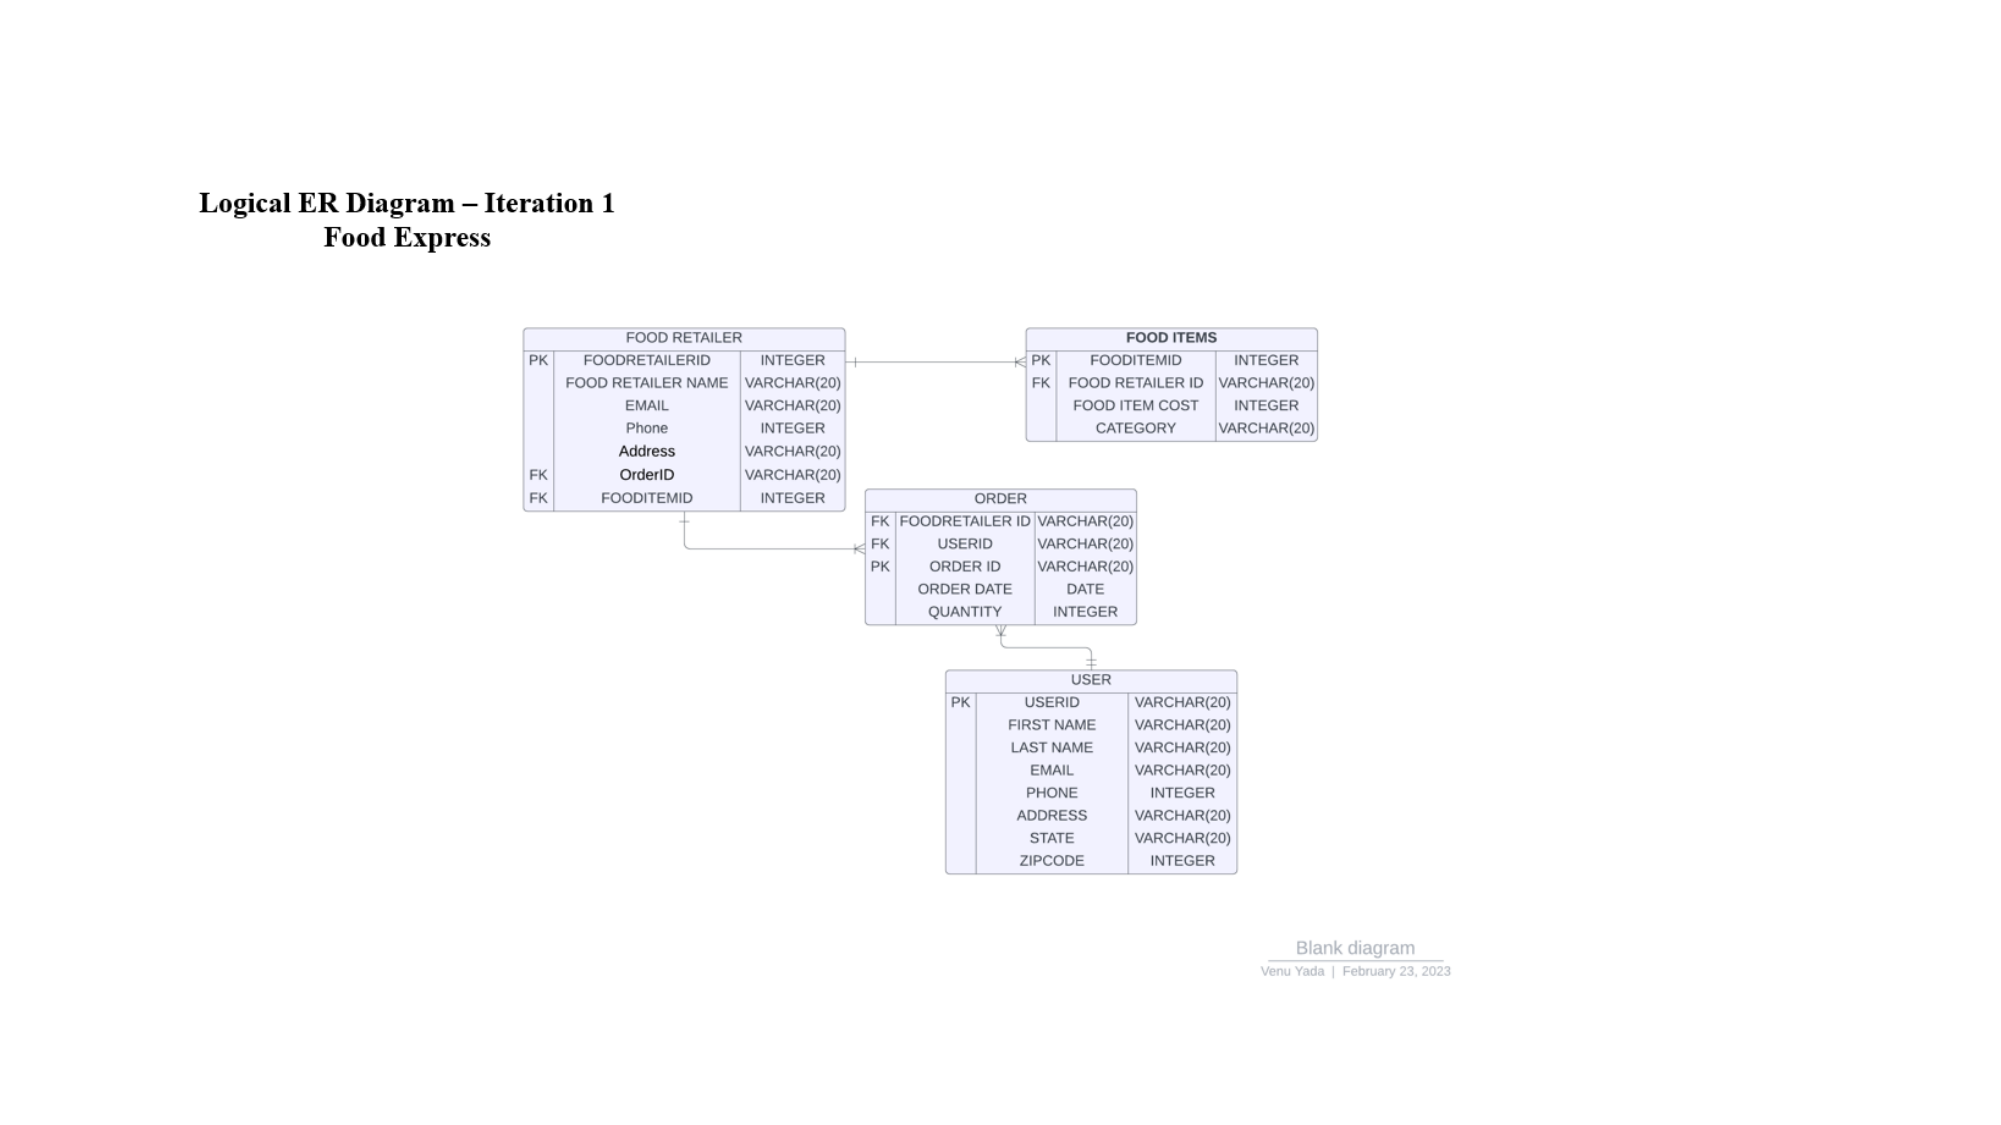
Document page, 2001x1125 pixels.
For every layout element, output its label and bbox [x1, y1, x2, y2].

picture [178, 155, 1708, 1009]
